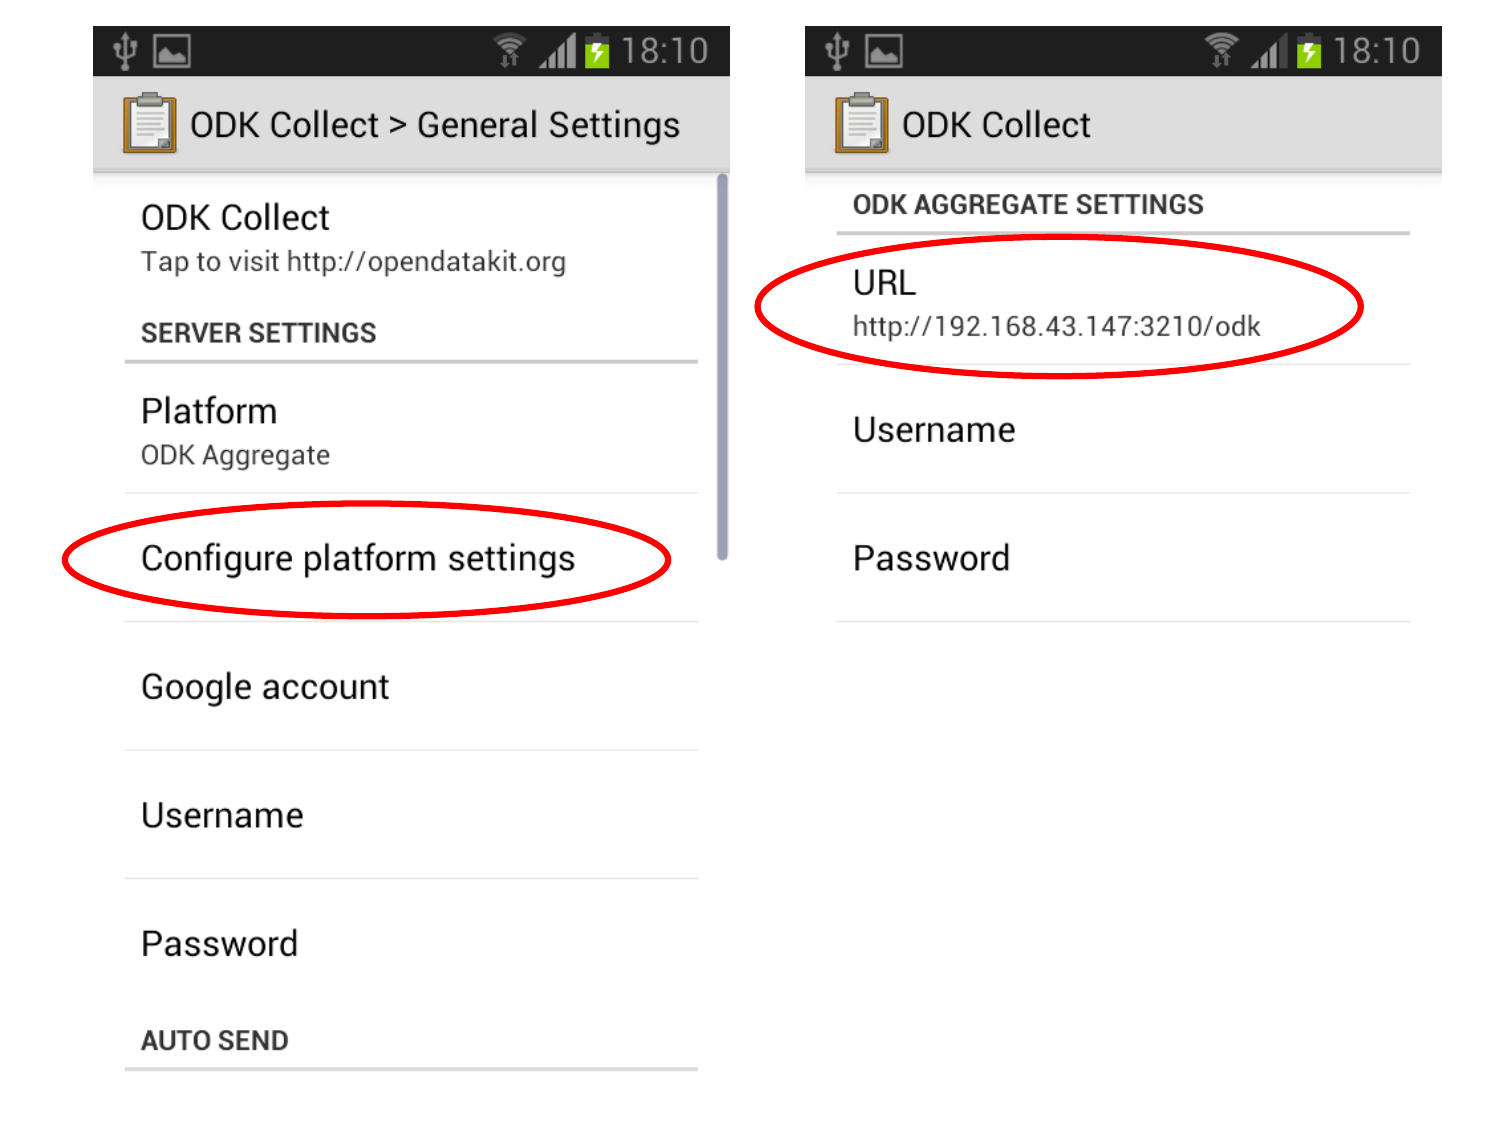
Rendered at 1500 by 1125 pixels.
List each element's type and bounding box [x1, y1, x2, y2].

picture [805, 26, 1442, 1087]
text_box [64, 538, 88, 582]
text_box [757, 270, 800, 343]
picture [93, 26, 730, 1087]
